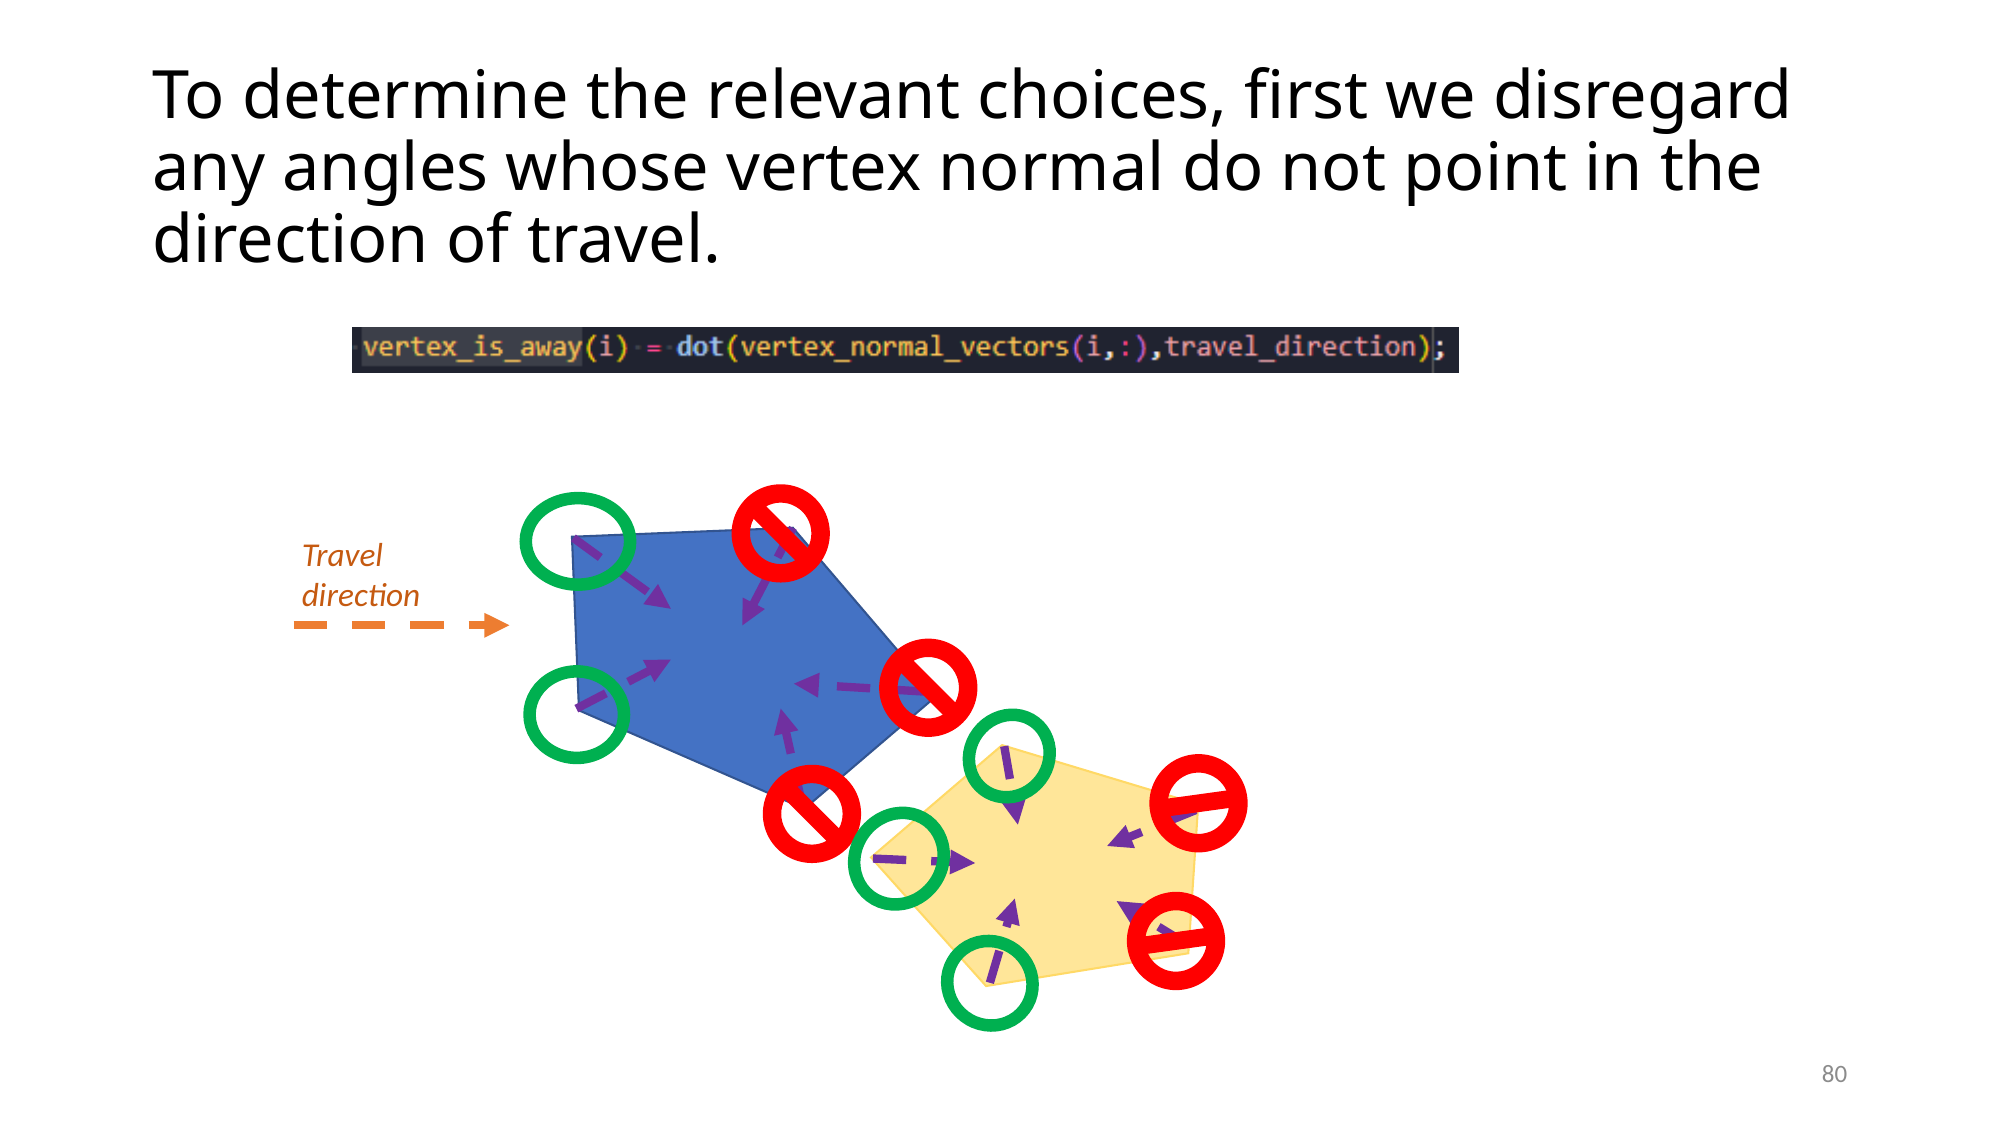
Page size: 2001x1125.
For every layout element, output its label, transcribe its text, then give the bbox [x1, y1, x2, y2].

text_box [1004, 746, 1018, 825]
text_box [761, 763, 863, 865]
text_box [576, 659, 671, 709]
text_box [872, 858, 976, 863]
text_box Travel direction [287, 525, 481, 621]
text_box [900, 695, 929, 714]
picture [352, 327, 1459, 373]
text_box [878, 637, 979, 738]
text_box [946, 939, 1034, 1027]
text_box [853, 811, 945, 906]
text_box [967, 713, 1051, 799]
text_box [742, 527, 793, 626]
text_box [804, 785, 828, 802]
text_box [793, 683, 929, 692]
slide_number 80 [1412, 1042, 1863, 1103]
text_box [524, 497, 631, 586]
title To determine the relevant choices, first we disregard any angles whose vertex normal do not point in the direction of travel. [137, 59, 1863, 278]
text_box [573, 537, 671, 609]
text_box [780, 708, 804, 811]
text_box [730, 483, 831, 583]
text_box [911, 758, 1196, 980]
text_box [1126, 890, 1227, 992]
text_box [1116, 901, 1187, 945]
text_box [1107, 809, 1196, 846]
text_box [1148, 753, 1249, 854]
text_box [528, 670, 626, 759]
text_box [989, 898, 1015, 983]
text_box [573, 529, 899, 793]
text_box [900, 677, 908, 683]
